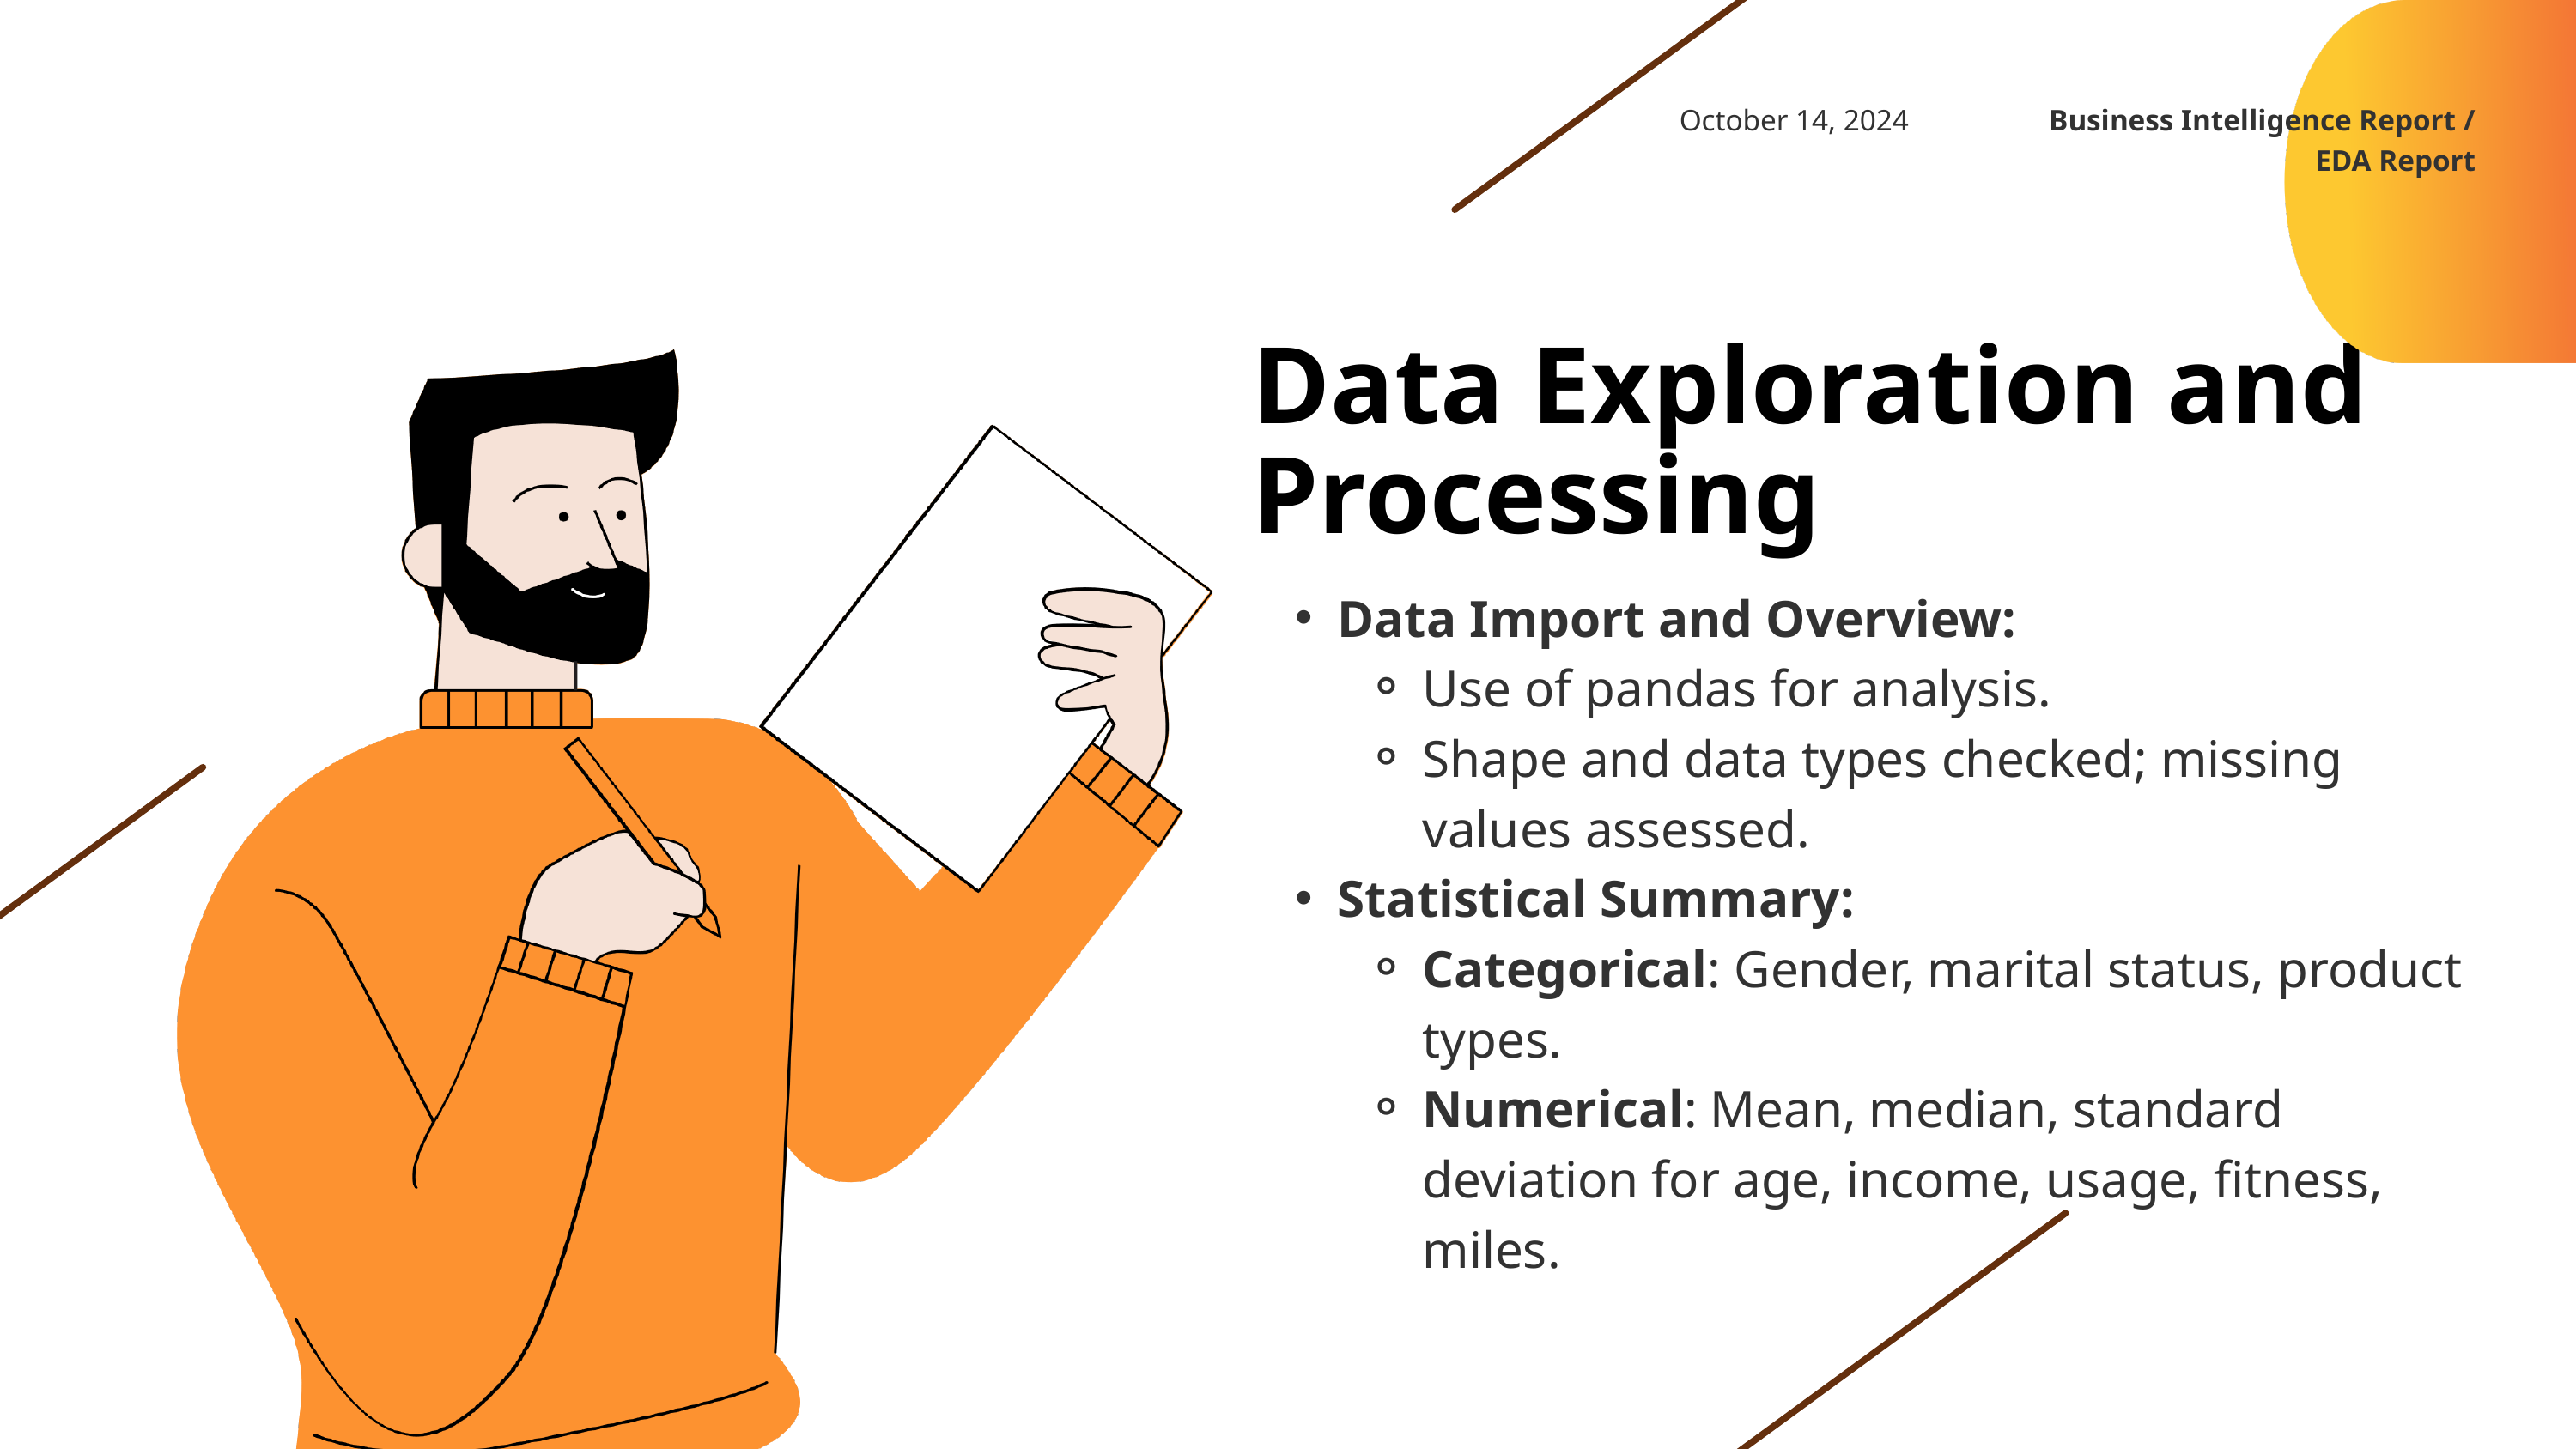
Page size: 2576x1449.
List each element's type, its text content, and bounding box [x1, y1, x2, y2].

text_box October 14, 2024 [1679, 96, 1949, 137]
text_box [2284, 0, 2576, 363]
text_box Data Import and Overview: Use of pandas for analysis. Shape and data types checked; missing values assessed. Statistical Summary: Categorical: Gender, marital status, product types. Numerical: Mean, median, standard deviation for age, income, usage, fitness, miles. [1252, 577, 2474, 1349]
text_box Data Exploration and Processing [1252, 334, 2537, 555]
text_box [144, 349, 1213, 1449]
text_box Business Intelligence Report / EDA Report [1997, 96, 2476, 177]
